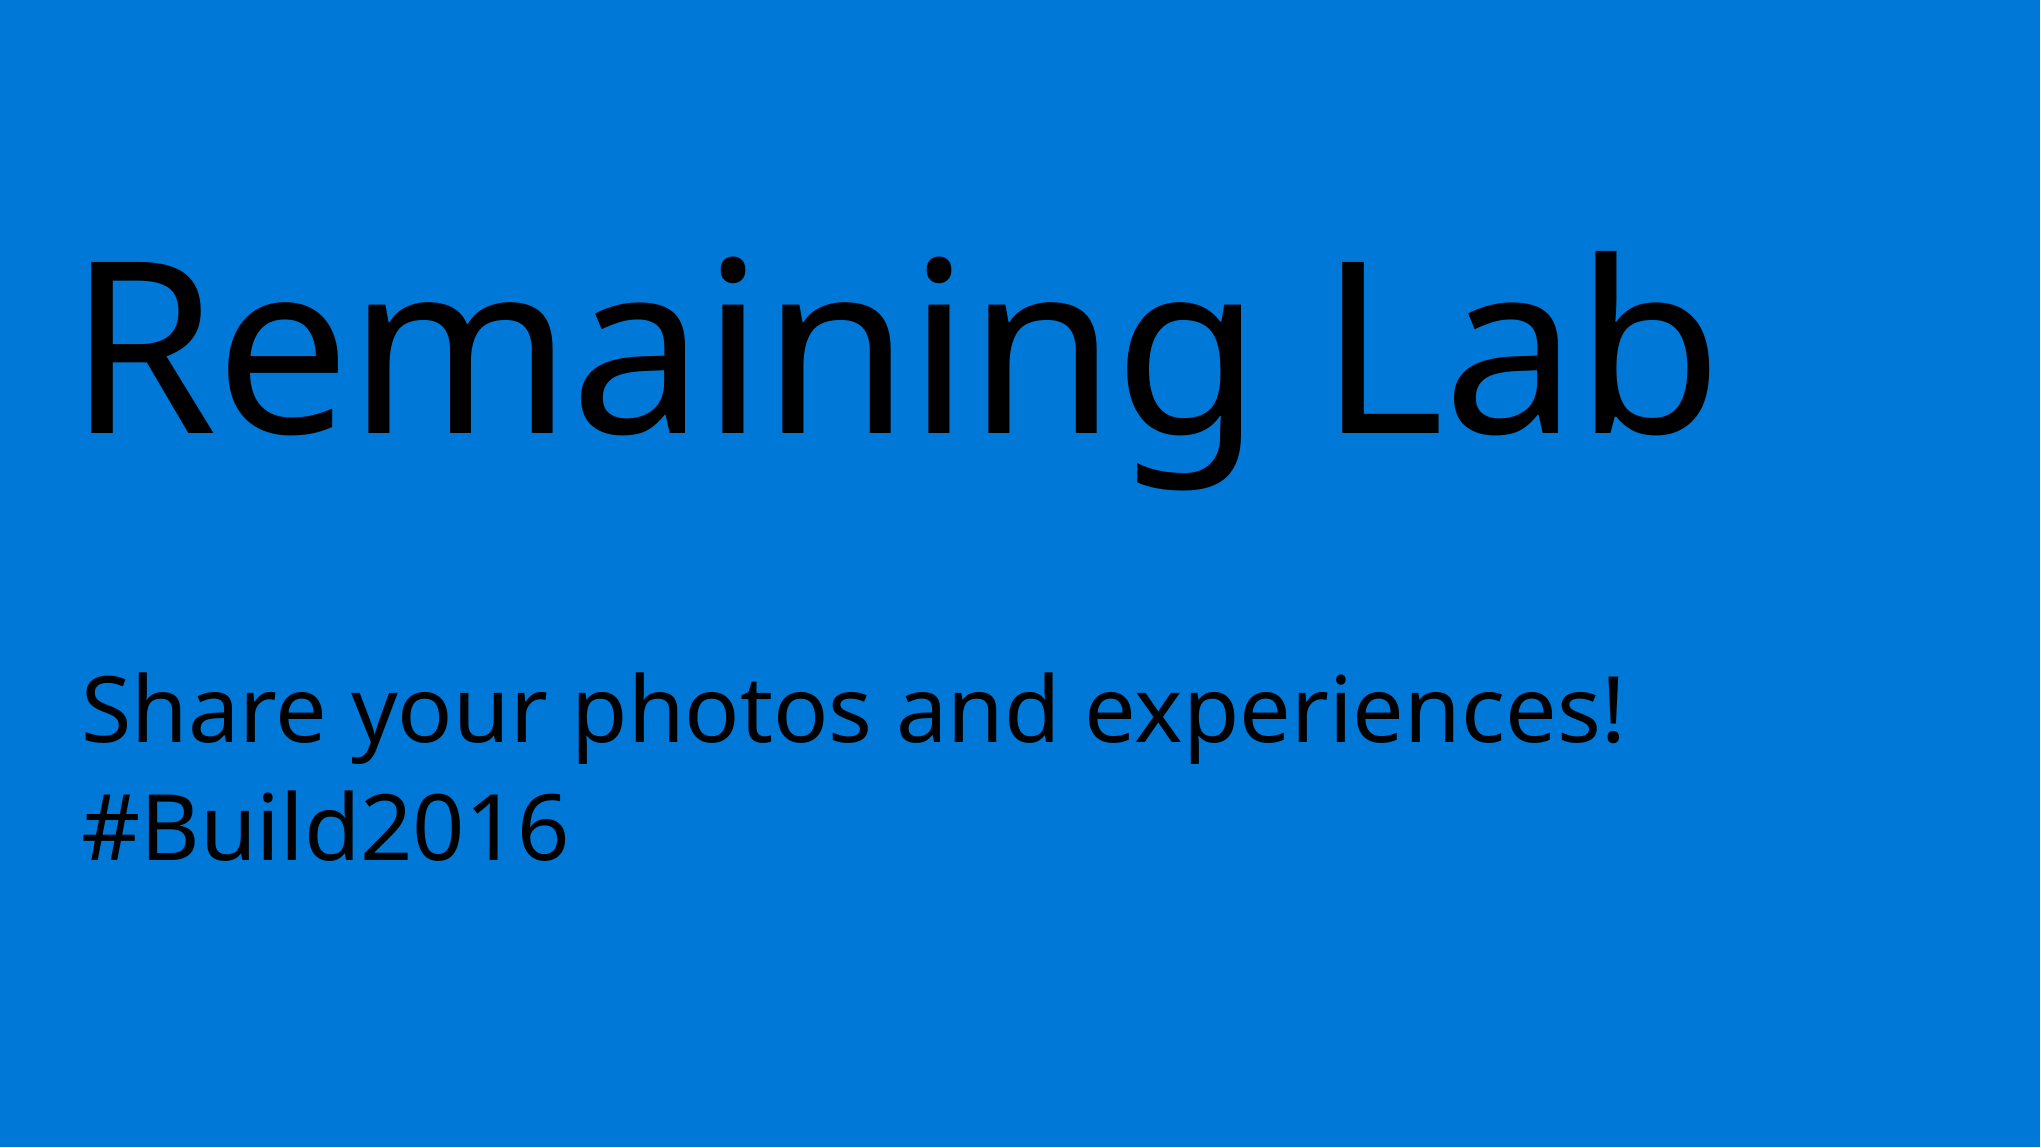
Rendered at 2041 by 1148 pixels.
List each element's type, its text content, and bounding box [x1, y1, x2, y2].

list Share your photos and experiences! #Build2016 [57, 648, 1908, 902]
title Remaining Lab [45, 211, 1996, 503]
